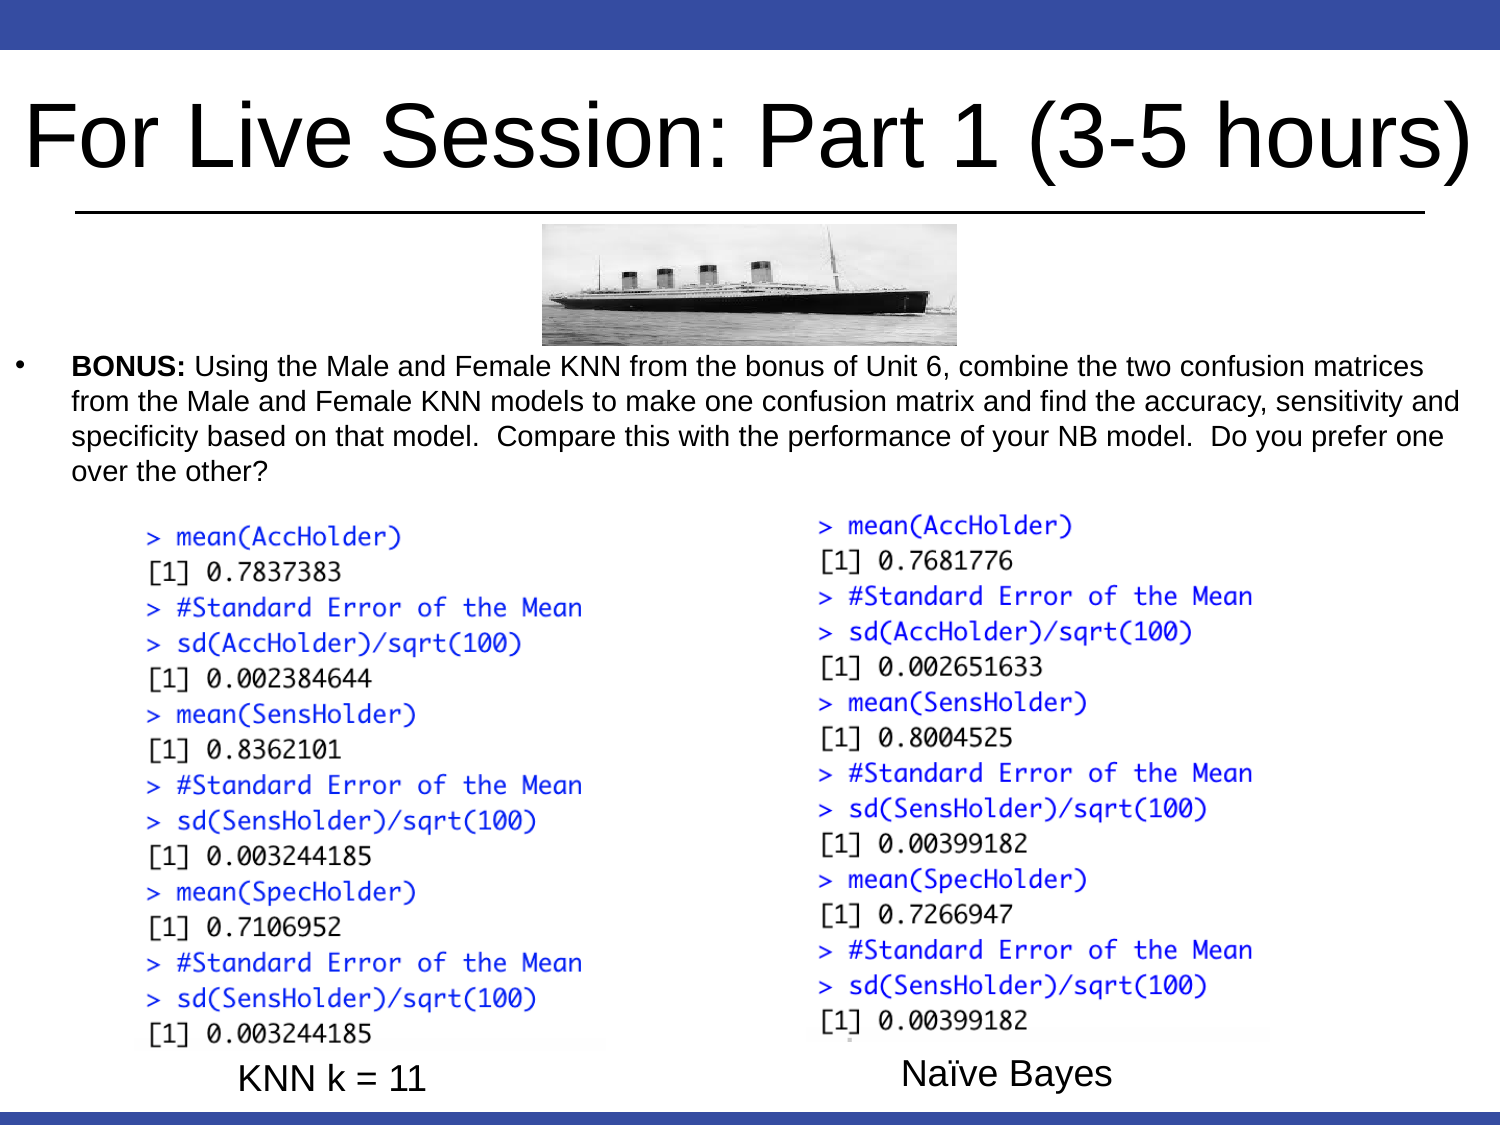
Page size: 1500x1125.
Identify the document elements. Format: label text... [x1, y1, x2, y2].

text_box Naïve Bayes [851, 1051, 1163, 1101]
picture [542, 224, 958, 346]
picture [134, 512, 606, 1051]
title For Live Session: Part 1 (3-5 hours) [0, 37, 1500, 225]
picture [806, 503, 1270, 1042]
list BONUS: Using the Male and Female KNN from the bonus of Unit 6, combine the two confusion matrices from the Male and Female KNN models to make one confusion matrix and find the accuracy, sensitivity and specificity based on that model. Compare this with the performance of your NB model. Do you prefer one over the other? [0, 339, 1500, 941]
text_box KNN k = 11 [181, 1060, 493, 1107]
